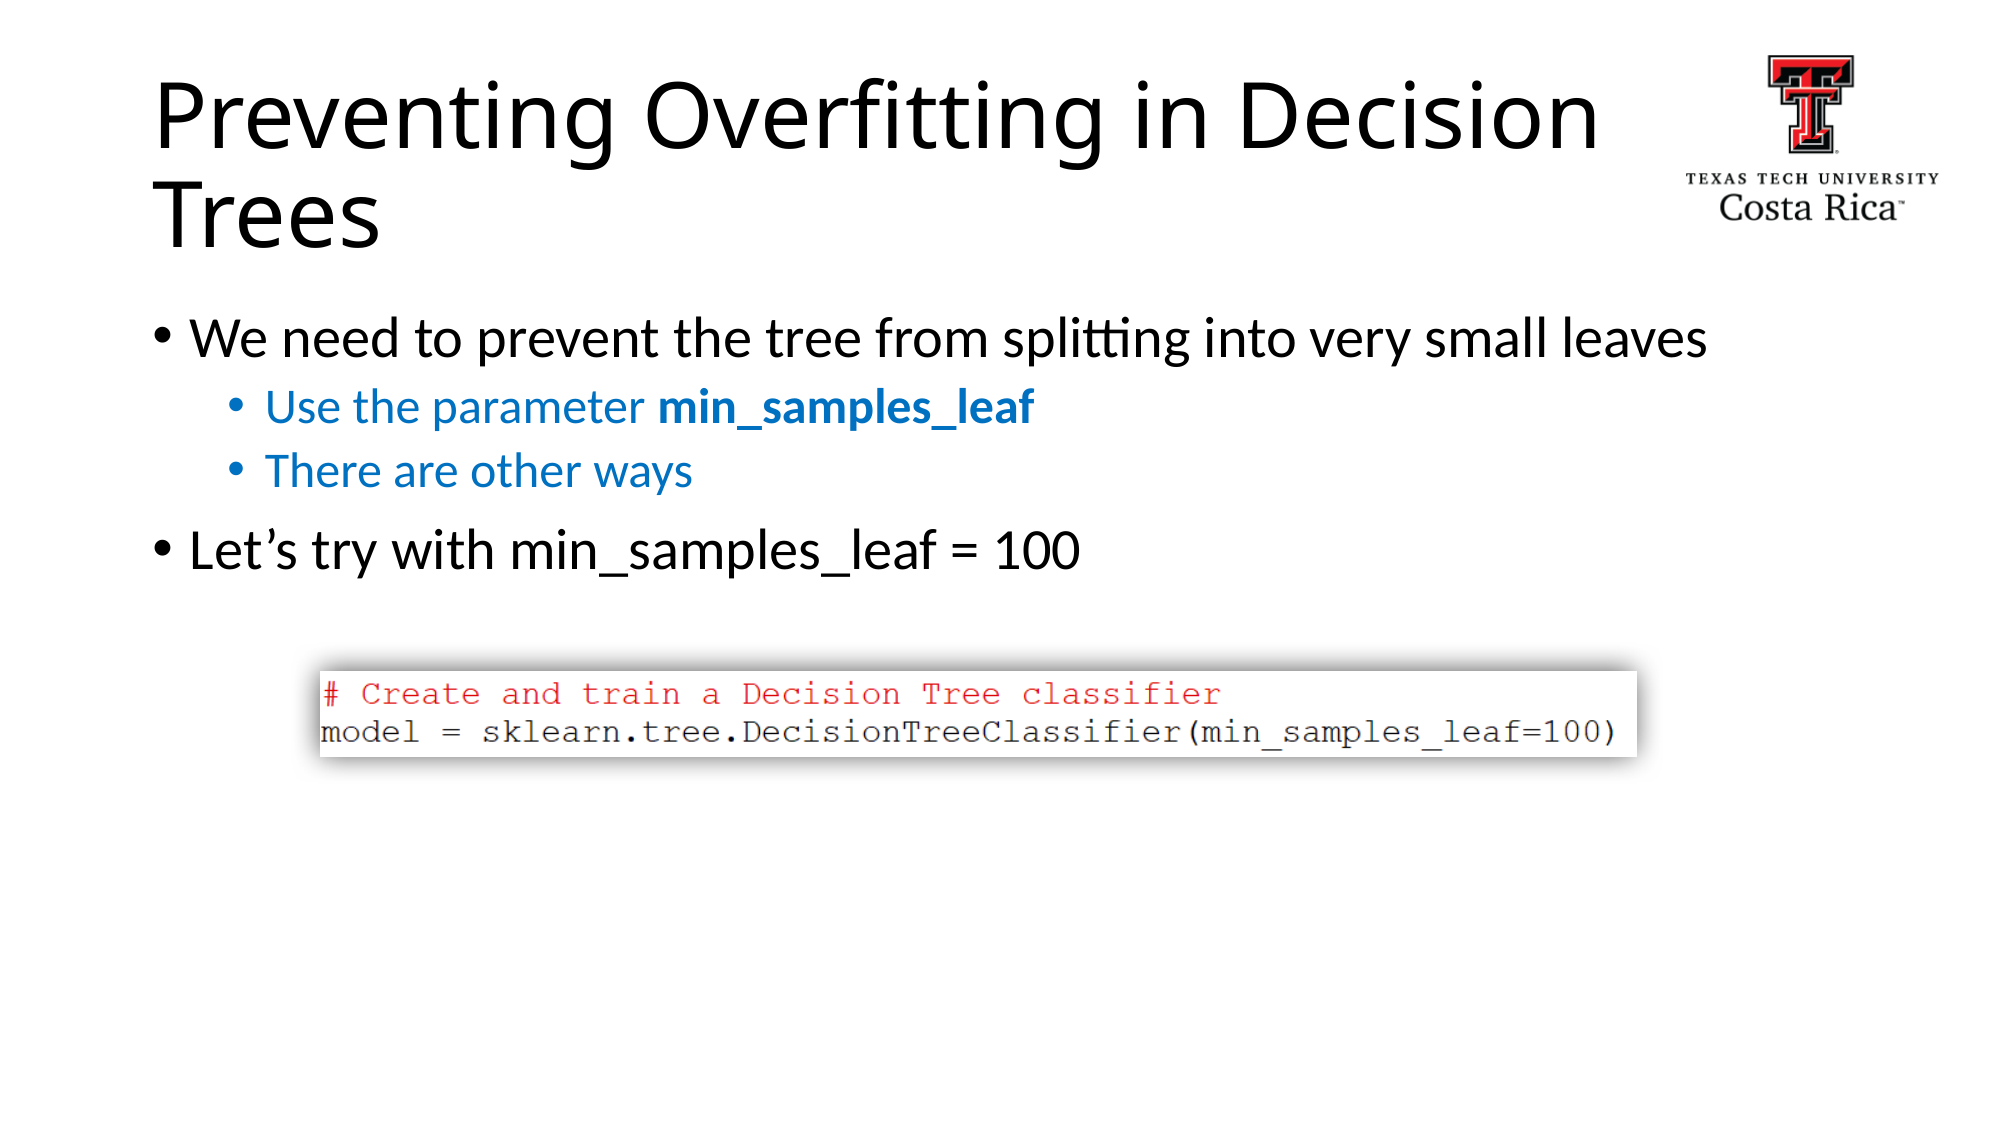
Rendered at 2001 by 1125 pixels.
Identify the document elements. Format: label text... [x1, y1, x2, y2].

title Preventing Overfitting in Decision Trees [137, 59, 1863, 278]
picture [320, 671, 1637, 757]
picture [1664, 30, 1964, 251]
list We need to prevent the tree from splitting into very small leaves Use the parameter min_samples_leaf There are other ways Let’s try with min_samples_leaf = 100 [137, 299, 1863, 1014]
